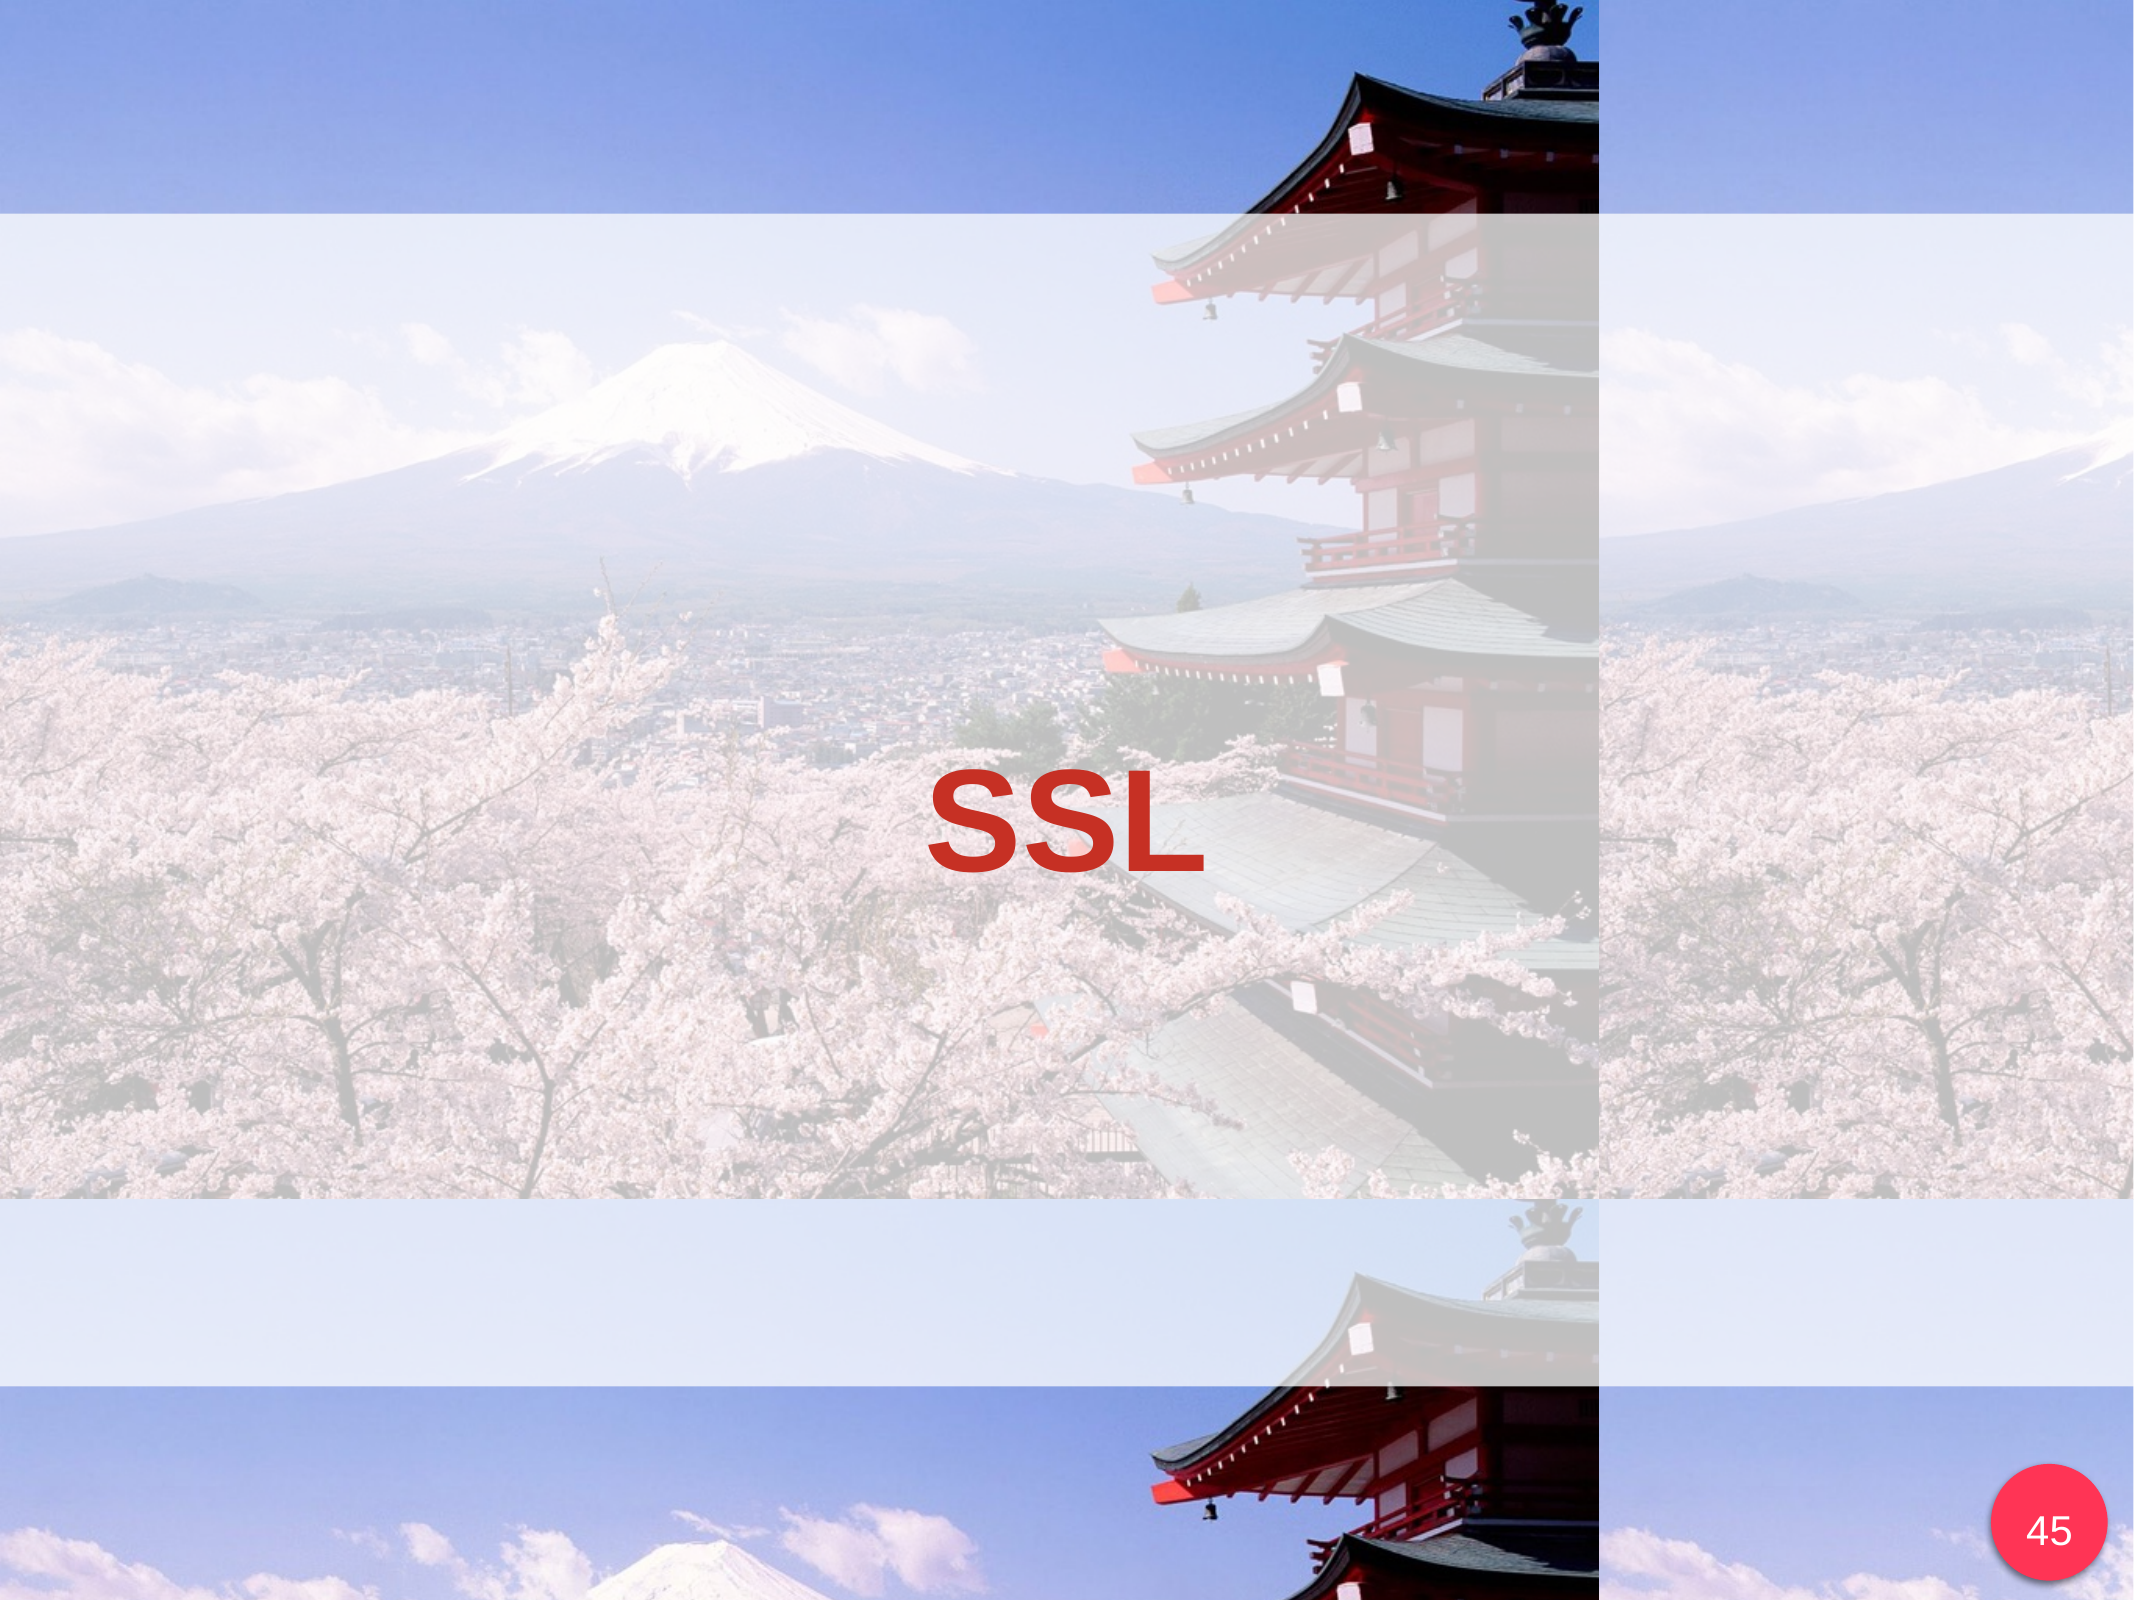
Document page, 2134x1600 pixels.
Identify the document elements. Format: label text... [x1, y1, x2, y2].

slide_number ‹#› [2012, 1495, 2087, 1554]
picture [0, 1387, 2134, 1600]
title SSL [208, 529, 1925, 1071]
picture [0, 0, 2134, 213]
